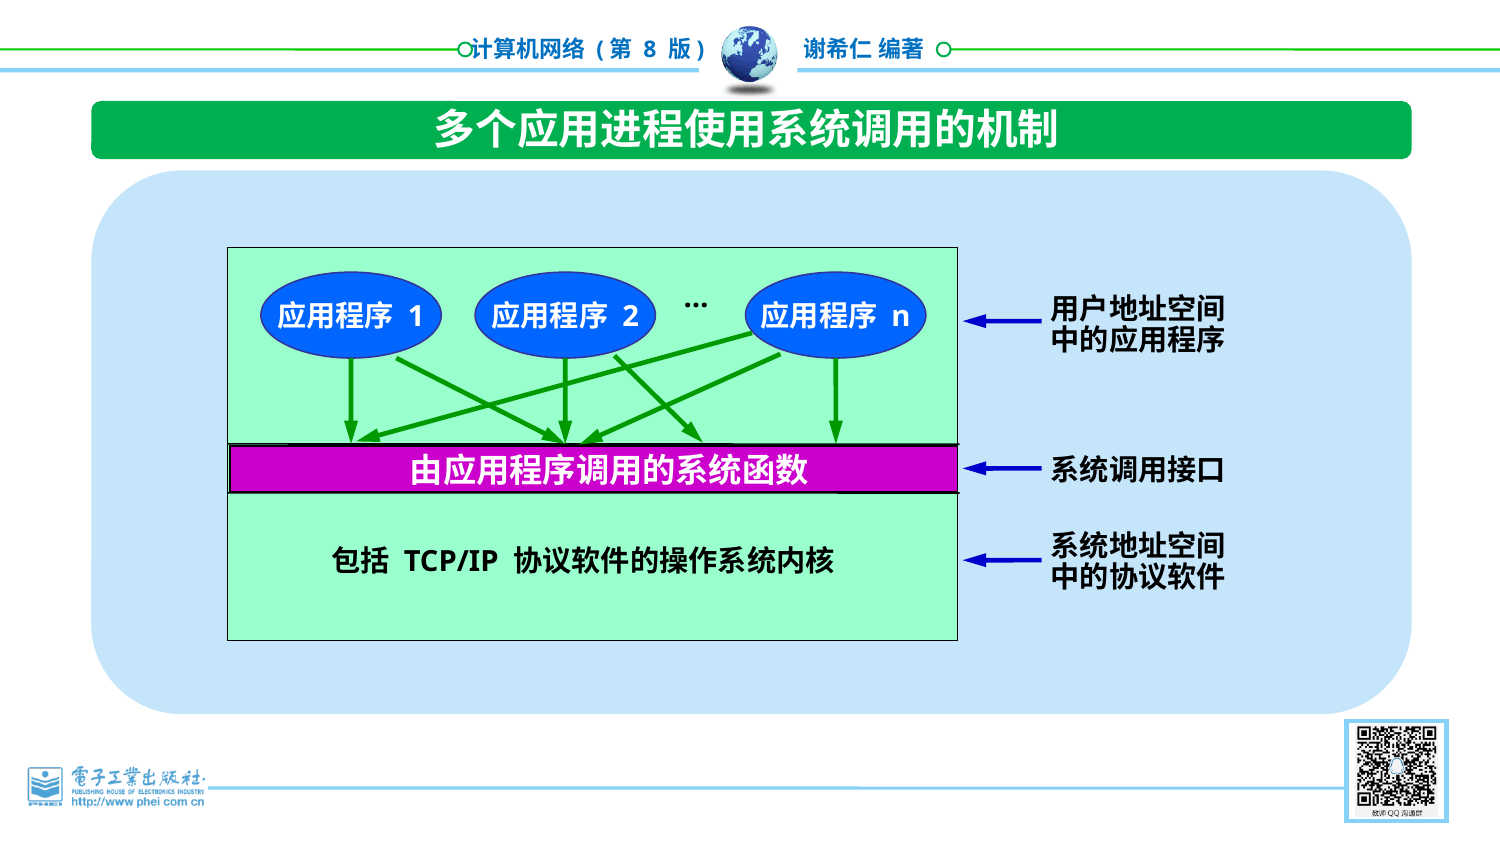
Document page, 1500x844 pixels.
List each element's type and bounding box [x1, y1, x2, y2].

picture [719, 24, 779, 95]
text_box [89, 168, 1414, 717]
text_box [91, 95, 1412, 161]
picture [1355, 724, 1438, 817]
picture [23, 764, 208, 809]
